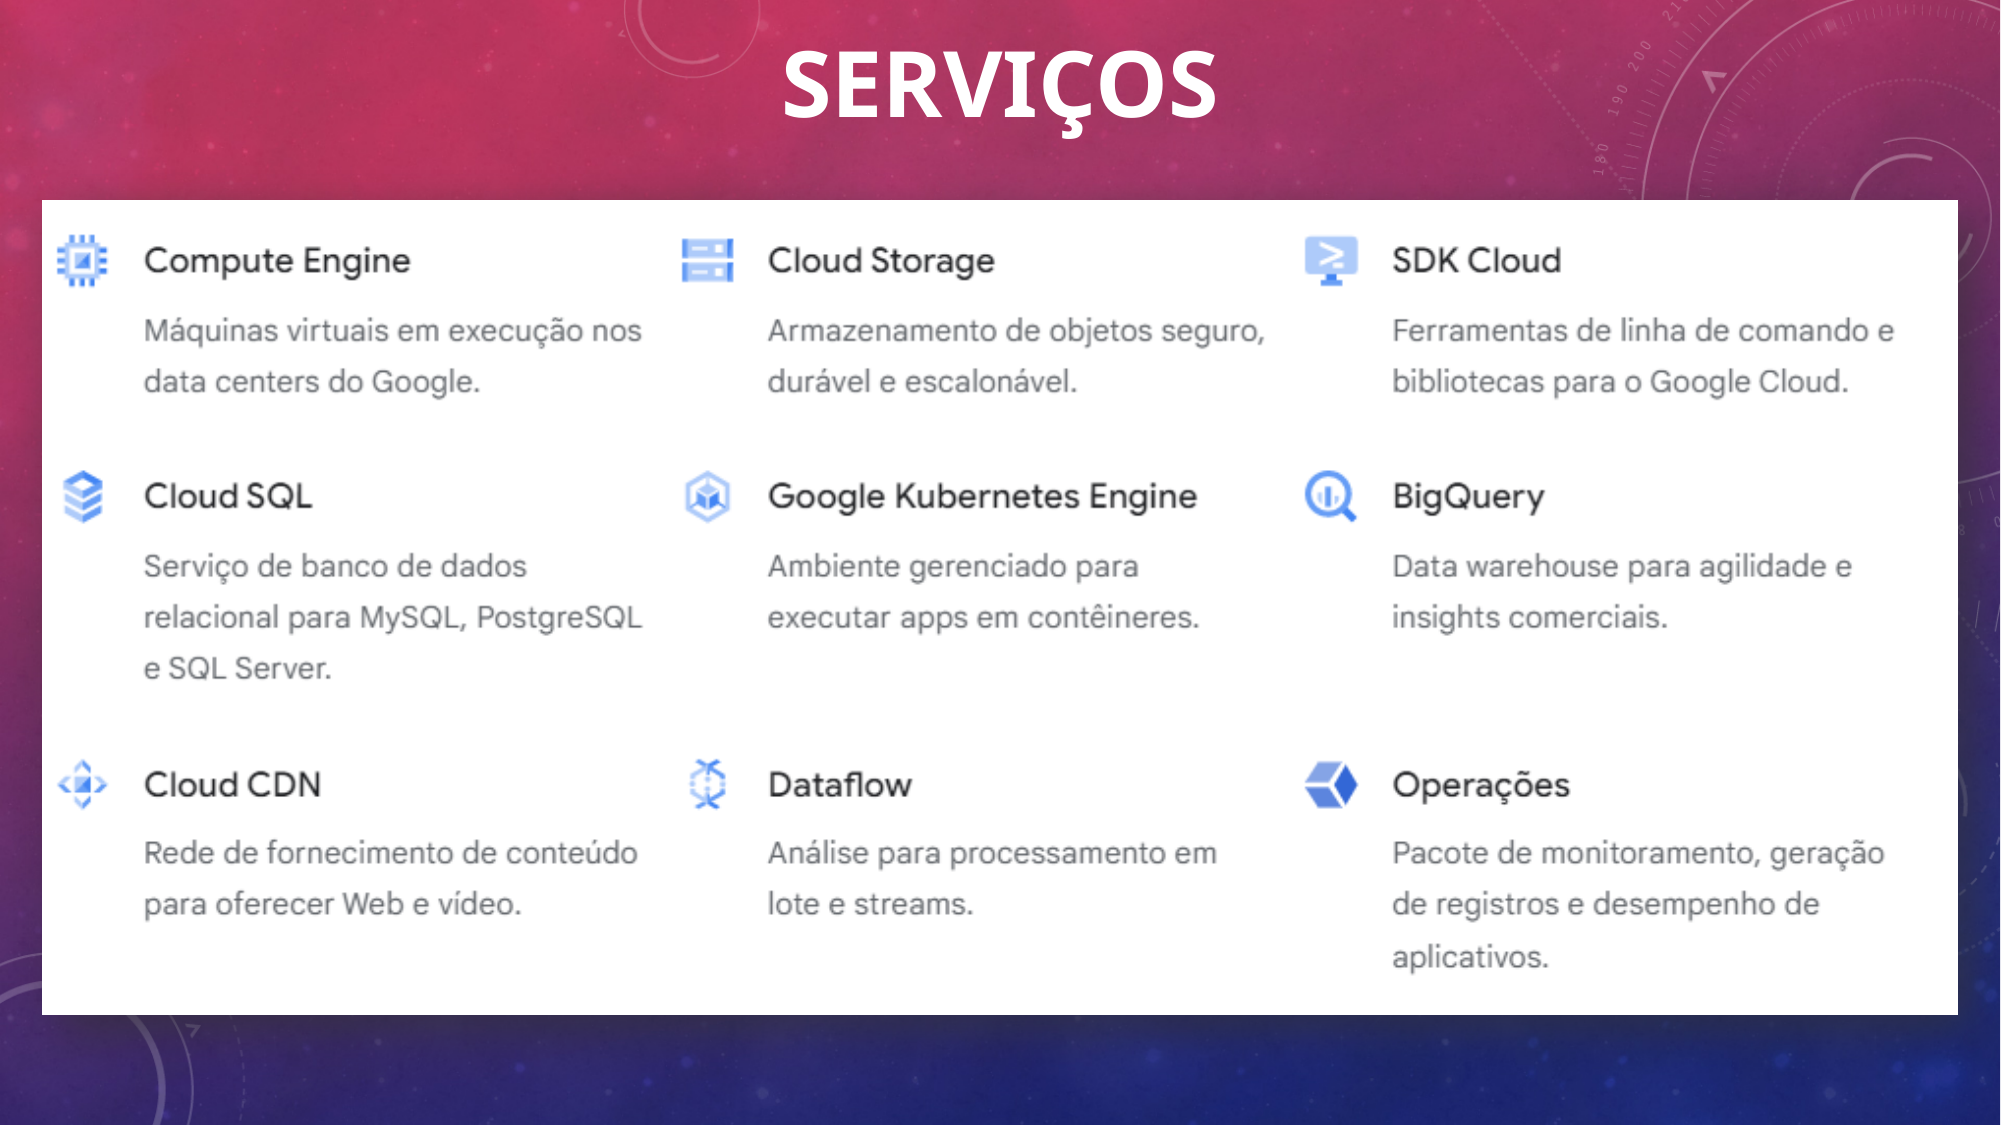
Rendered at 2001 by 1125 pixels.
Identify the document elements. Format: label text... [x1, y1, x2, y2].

picture [0, 0, 2001, 1125]
title SERVIÇOS [169, 0, 1831, 182]
